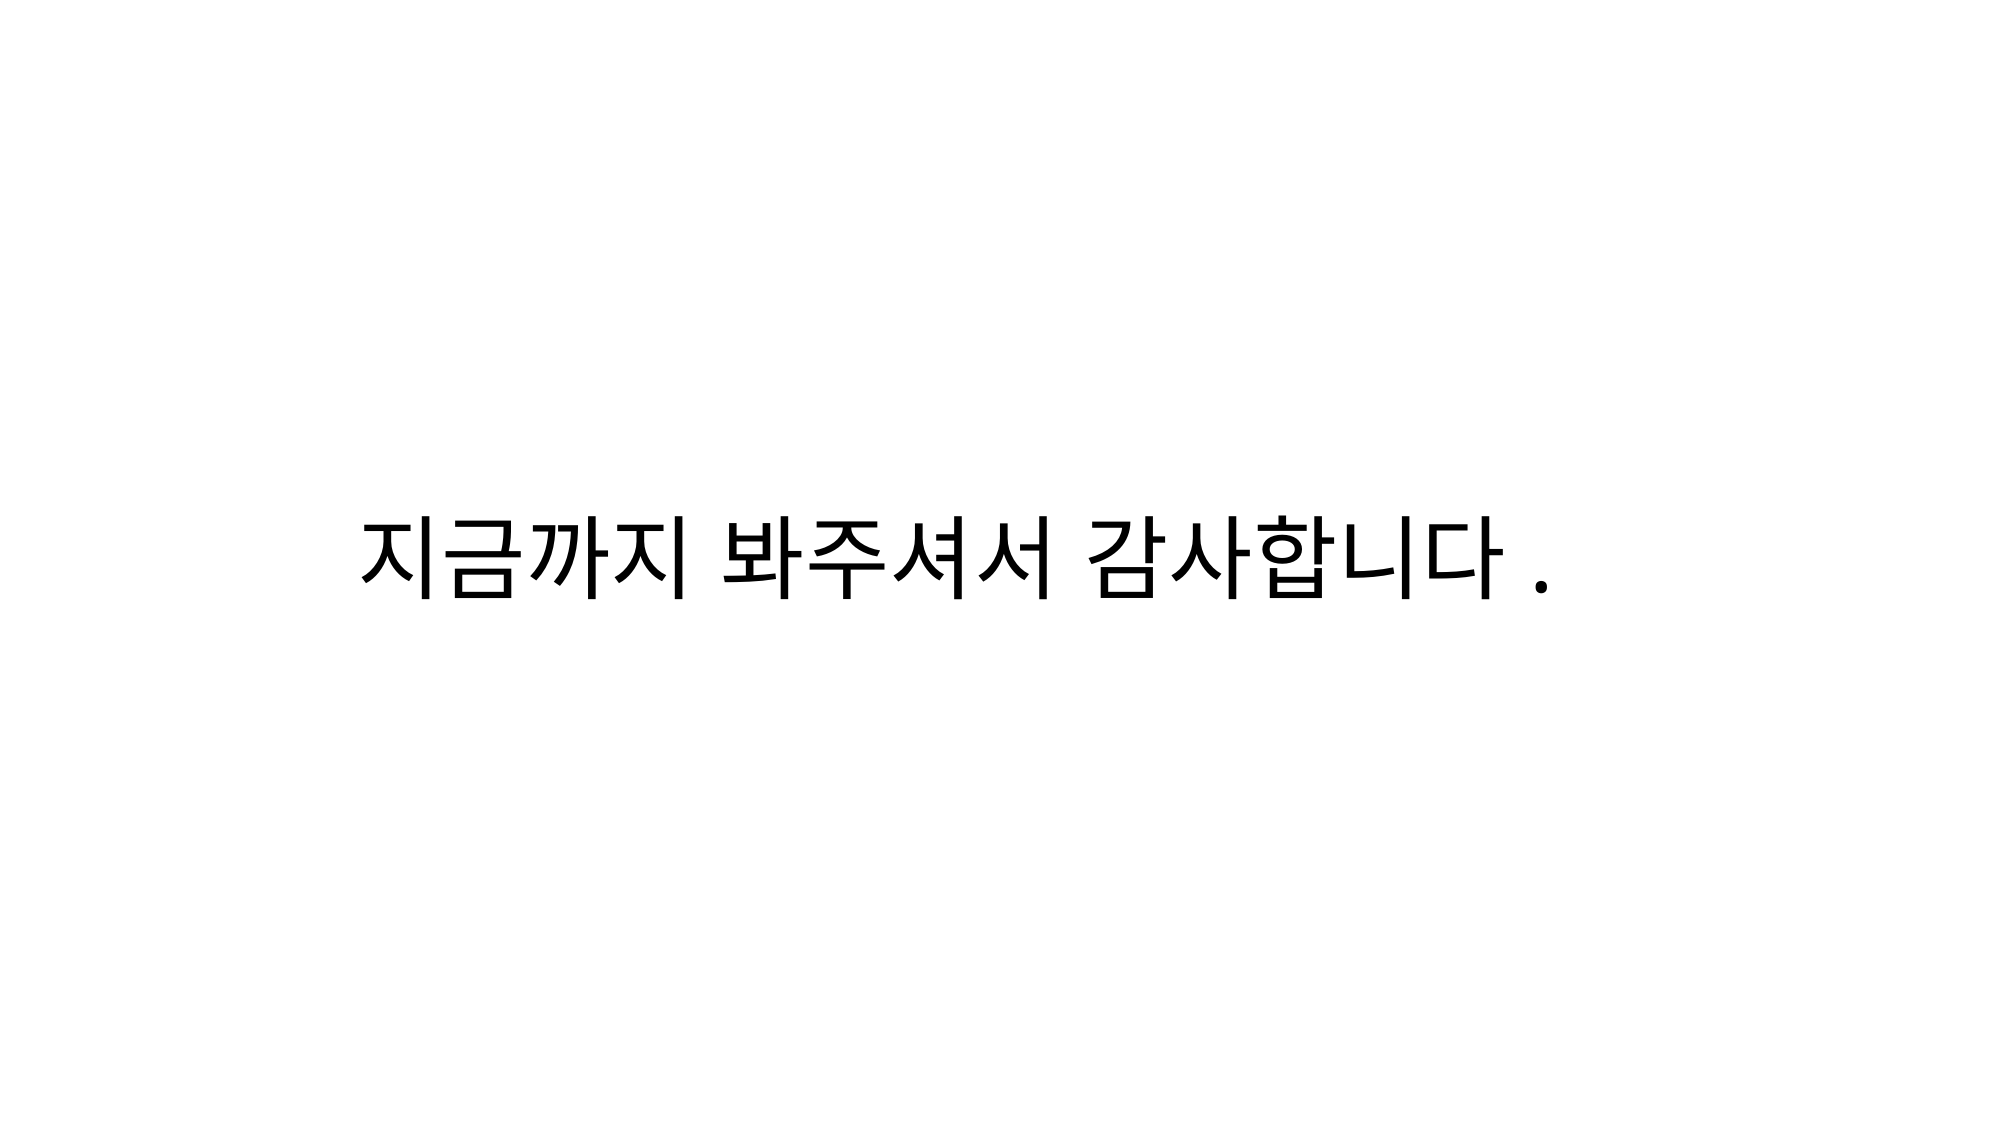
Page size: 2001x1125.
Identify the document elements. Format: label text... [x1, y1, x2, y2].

title 지금까지 봐주셔서 감사합니다. [342, 453, 1658, 672]
